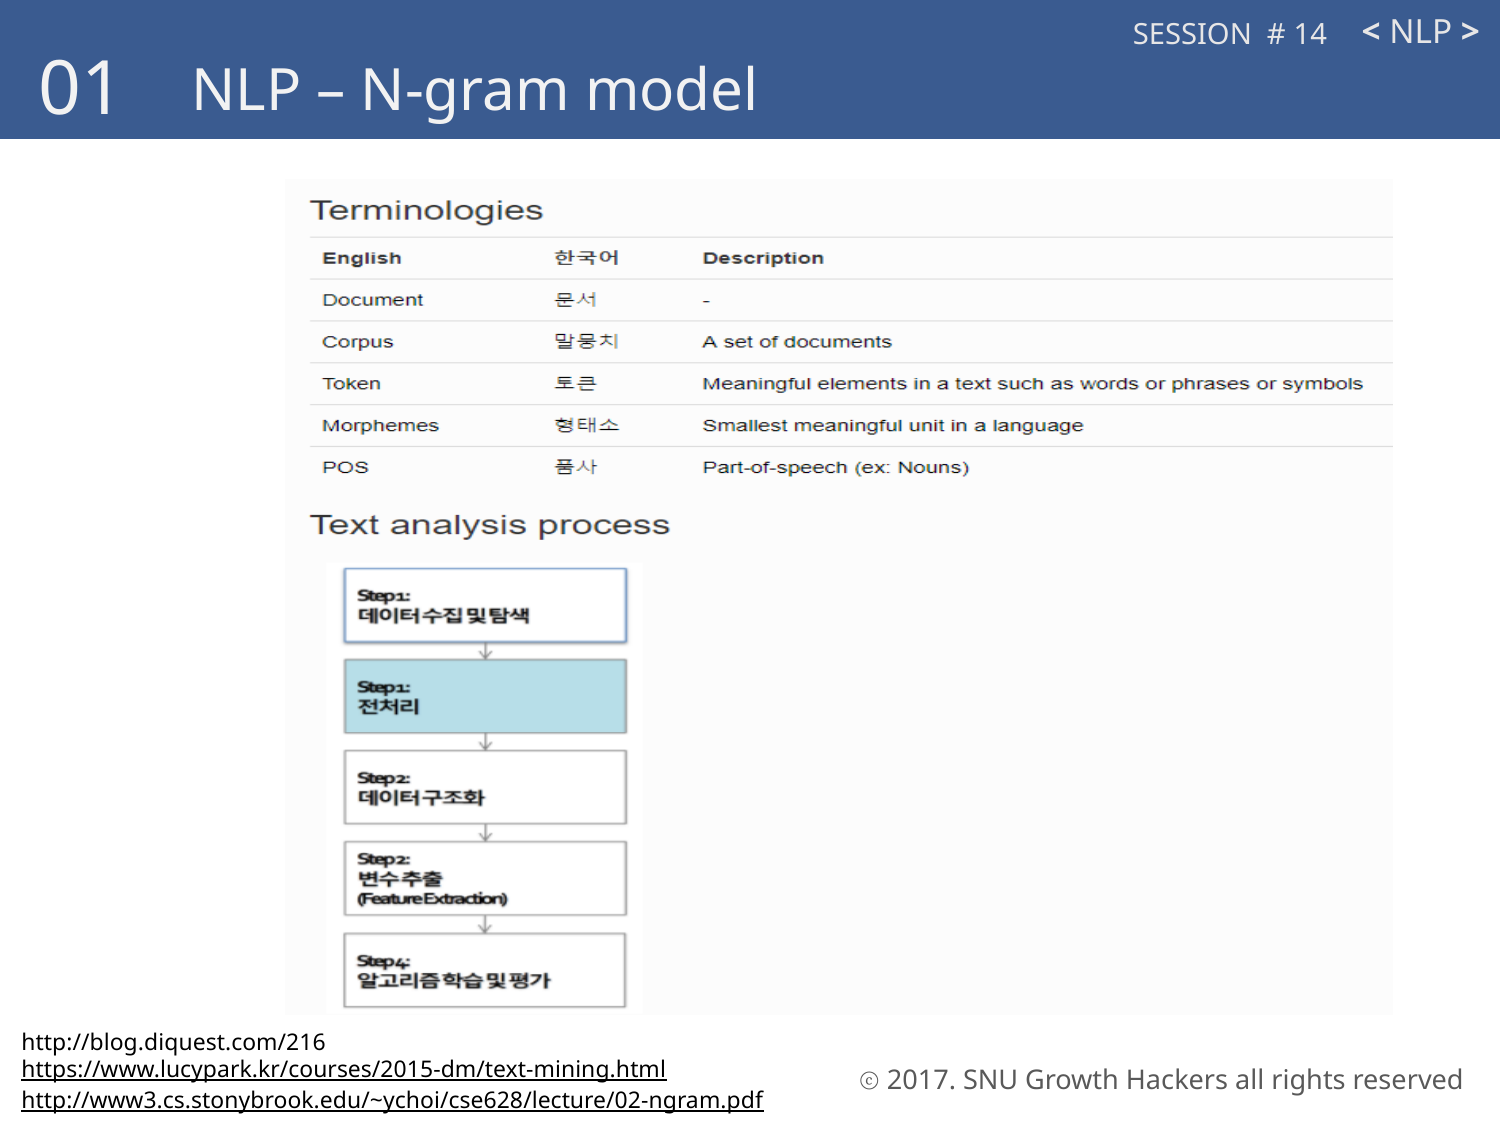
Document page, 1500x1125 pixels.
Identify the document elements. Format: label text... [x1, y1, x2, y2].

text_box 01 [24, 32, 140, 138]
text_box ⓒ 2017. SNU Growth Hackers all rights reserved [844, 1055, 1495, 1103]
text_box < NLP > [1346, 2, 1495, 58]
text_box NLP – N-gram model [176, 44, 774, 130]
text_box http://blog.diquest.com/216 https://www.lucypark.kr/courses/2015-dm/text-mining.html http://www3.cs.stonybrook.edu/~ychoi/cse628/lecture/02-ngram.pdf [6, 992, 815, 1125]
text_box SESSION # 14 [1118, 7, 1350, 58]
picture [285, 178, 1393, 1015]
text_box [0, 0, 1500, 139]
